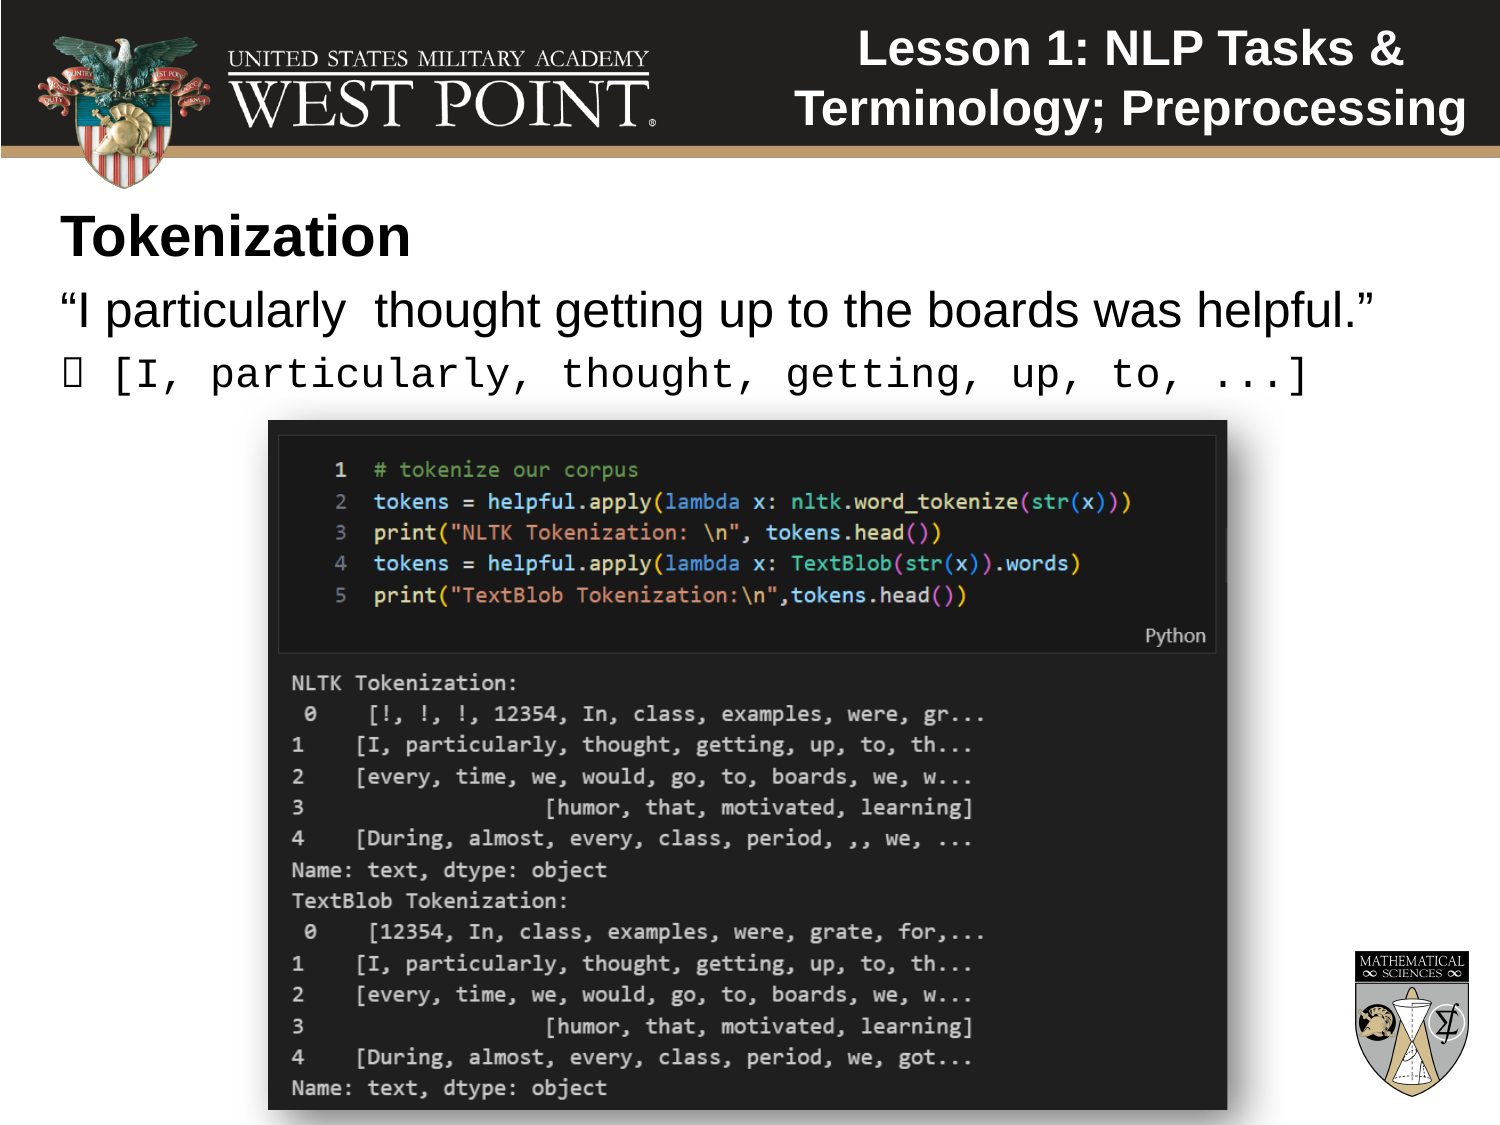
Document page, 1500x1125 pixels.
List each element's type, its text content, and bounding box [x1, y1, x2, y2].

picture [267, 419, 1228, 1110]
picture [0, 0, 1500, 189]
text_box Lesson 1: NLP Tasks & Terminology; Preprocessing [762, 0, 1500, 150]
picture [1355, 951, 1469, 1097]
text_box Tokenization “I particularly thought getting up to the boards was helpful.”  [I, particularly, thought, getting, up, to, ...] [45, 190, 1448, 1058]
